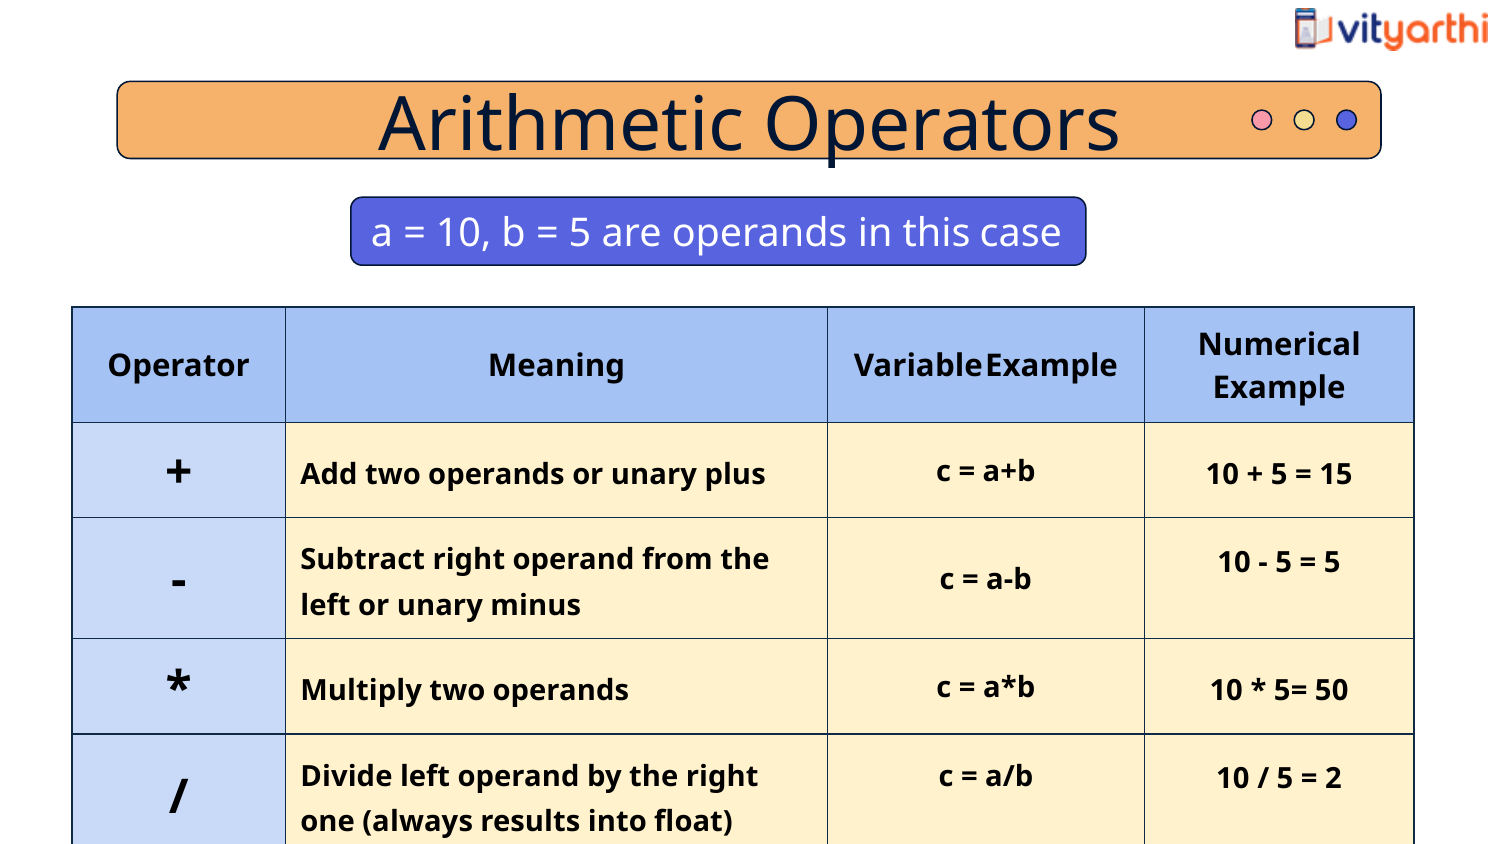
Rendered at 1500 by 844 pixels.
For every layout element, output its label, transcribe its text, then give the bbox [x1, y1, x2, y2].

table_cell * [73, 639, 285, 733]
table_cell 10 * 5= 50 [1145, 639, 1413, 733]
table_cell / [73, 735, 285, 844]
table_cell c = a/b [828, 735, 1144, 844]
picture [1295, 8, 1488, 51]
table_cell c = a*b [828, 639, 1144, 733]
text_box [350, 197, 1086, 266]
table_cell 10 / 5 = 2 [1145, 735, 1413, 844]
table_header Numerical Example [1145, 308, 1413, 422]
table_cell + [73, 423, 285, 517]
table_cell Subtract right operand from the left or unary minus [286, 518, 827, 638]
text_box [1251, 109, 1357, 131]
table_cell Divide left operand by the right one (always results into float) [286, 735, 827, 844]
table_cell 10 - 5 = 5 [1145, 518, 1413, 638]
table_header Operator [73, 308, 285, 422]
table_cell 10 + 5 = 15 [1145, 423, 1413, 517]
table_cell c = a-b [828, 518, 1144, 638]
text_box [117, 81, 223, 159]
table_cell c = a+b [828, 423, 1144, 517]
table_cell Add two operands or unary plus [286, 423, 827, 517]
table_cell - [73, 518, 285, 638]
table_cell Multiply two operands [286, 639, 827, 733]
table_header Meaning [286, 308, 827, 422]
table_header Variable Example [828, 308, 1144, 422]
text_box a = 10, b = 5 are operands in this case [355, 205, 1066, 256]
text_box [1276, 81, 1382, 159]
text_box Arithmetic Operators [223, 72, 1276, 167]
